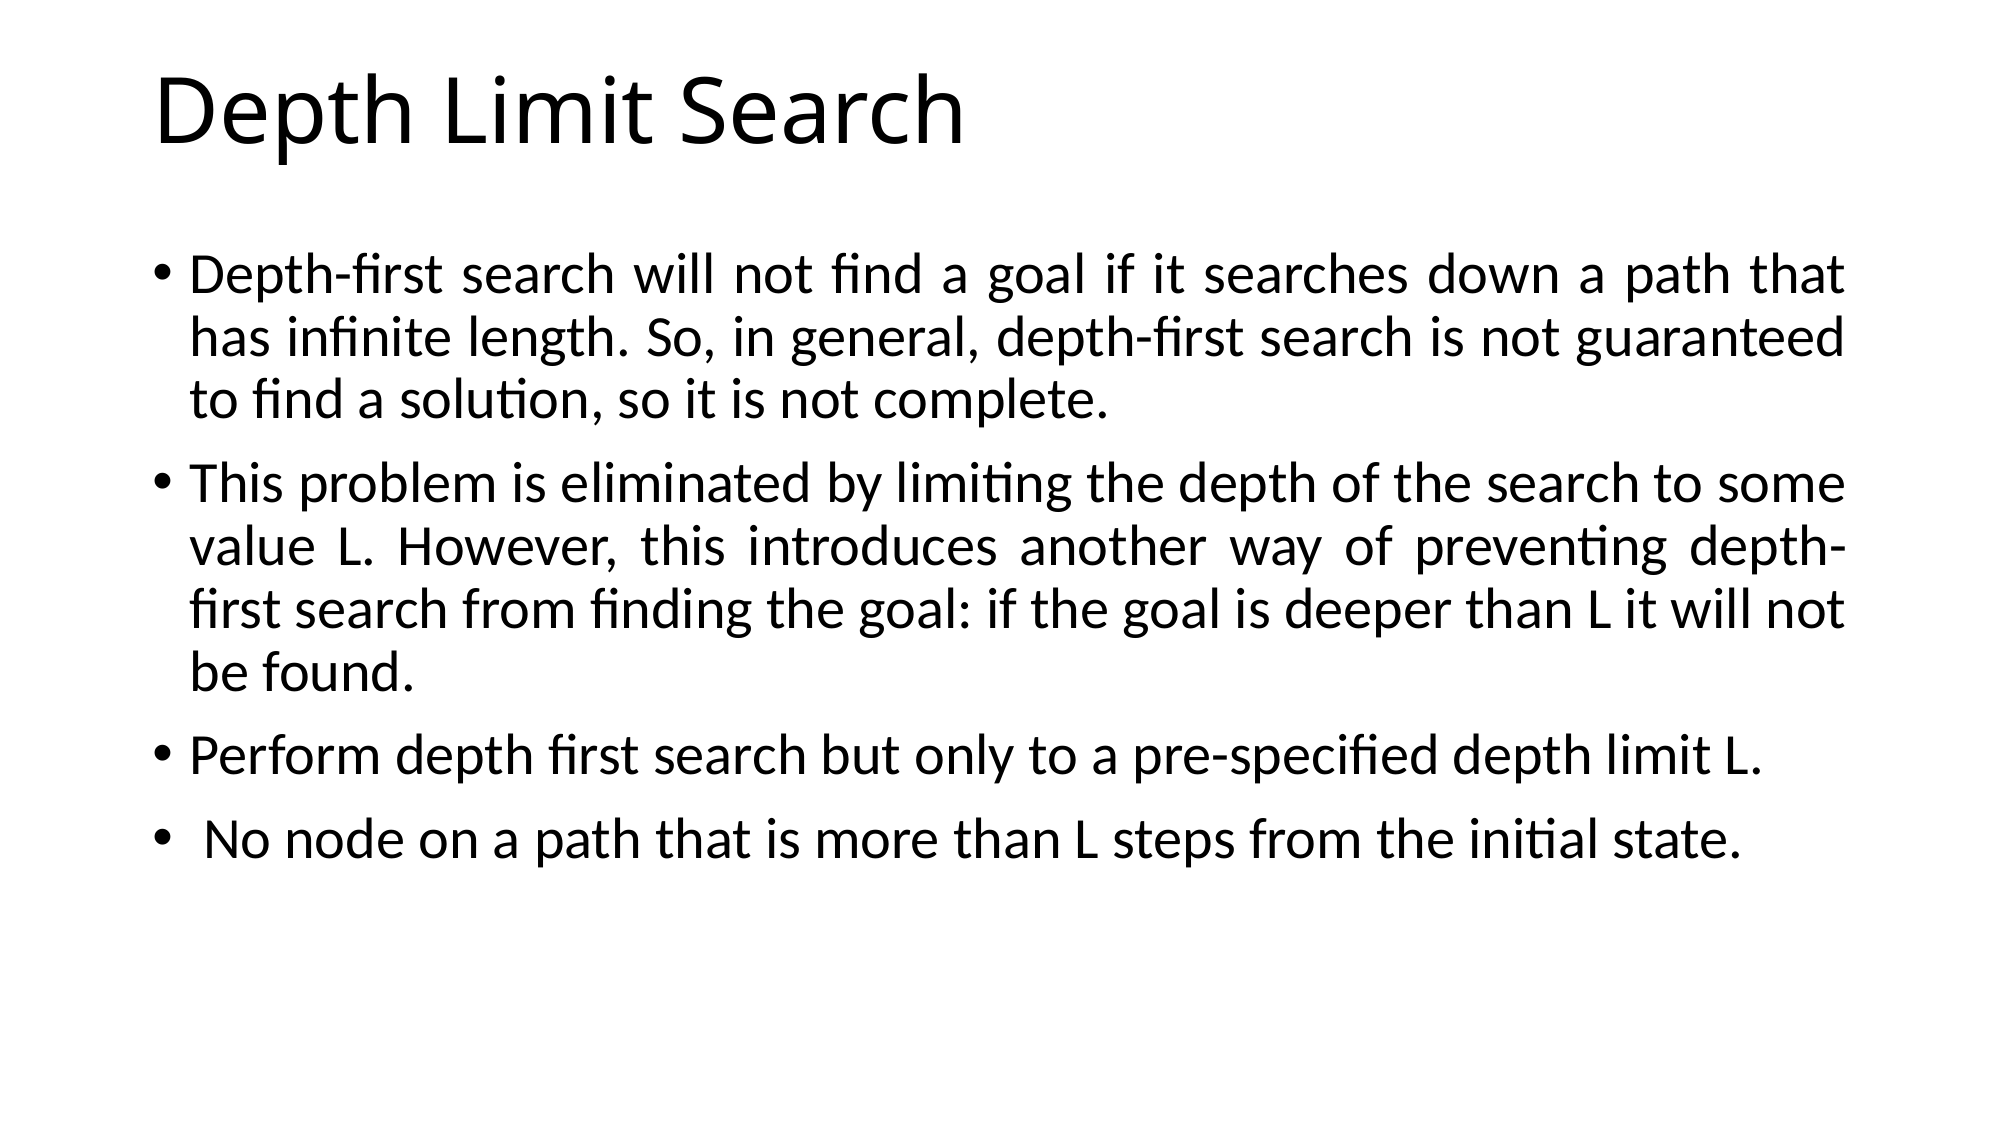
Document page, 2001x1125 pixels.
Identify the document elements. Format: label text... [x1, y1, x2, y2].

list Depth-first search will not find a goal if it searches down a path that has infinite length. So, in general, depth-first search is not guaranteed to find a solution, so it is not complete. This problem is eliminated by limiting the depth of the search to some value L. However, this introduces another way of preventing depth-first search from finding the goal: if the goal is deeper than L it will not be found. Perform depth first search but only to a pre-specified depth limit L. No node on a path that is more than L steps from the initial state. [137, 235, 1863, 950]
title Depth Limit Search [137, 59, 1863, 235]
